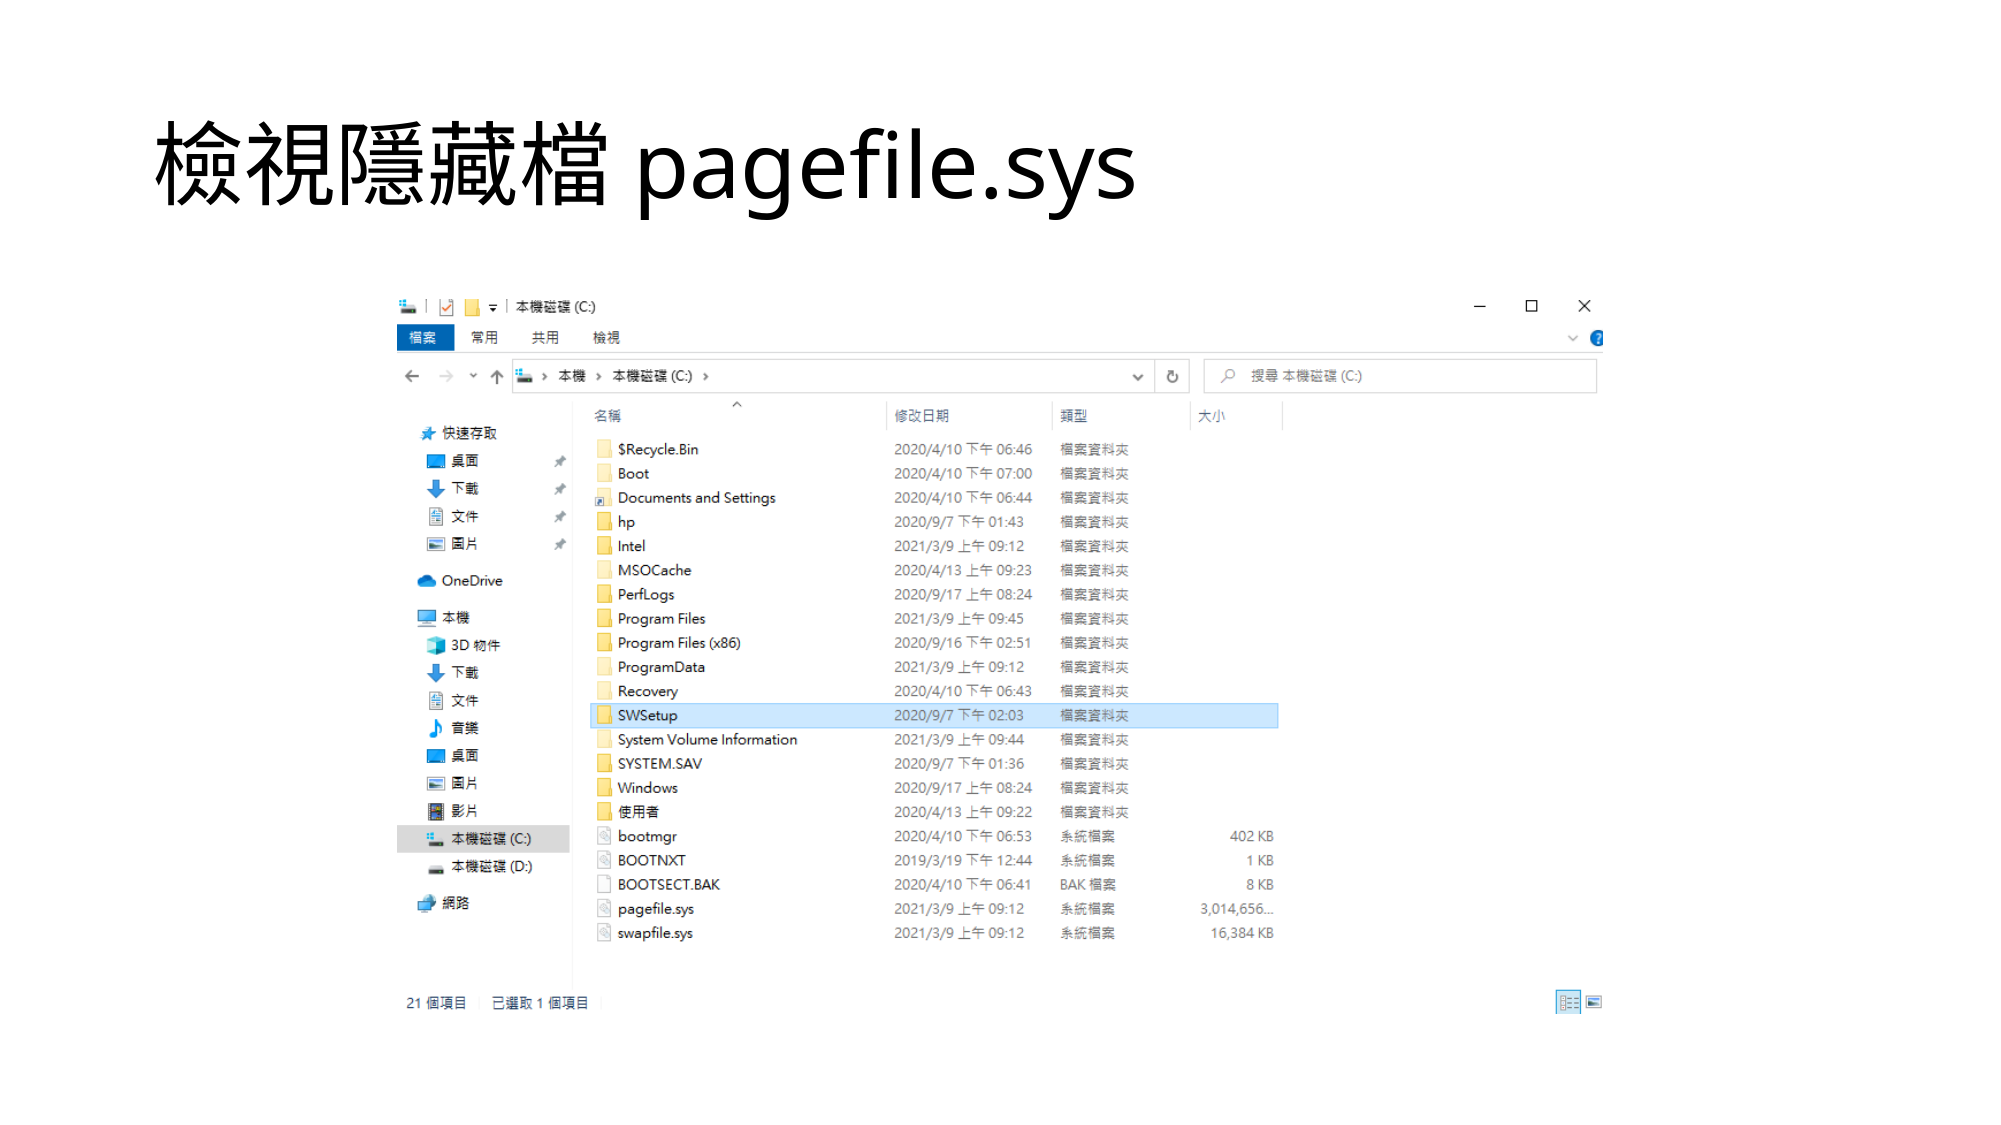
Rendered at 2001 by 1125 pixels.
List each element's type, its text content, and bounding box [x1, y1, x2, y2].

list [397, 299, 1603, 1014]
title 檢視隱藏檔pagefile.sys [137, 59, 1863, 278]
